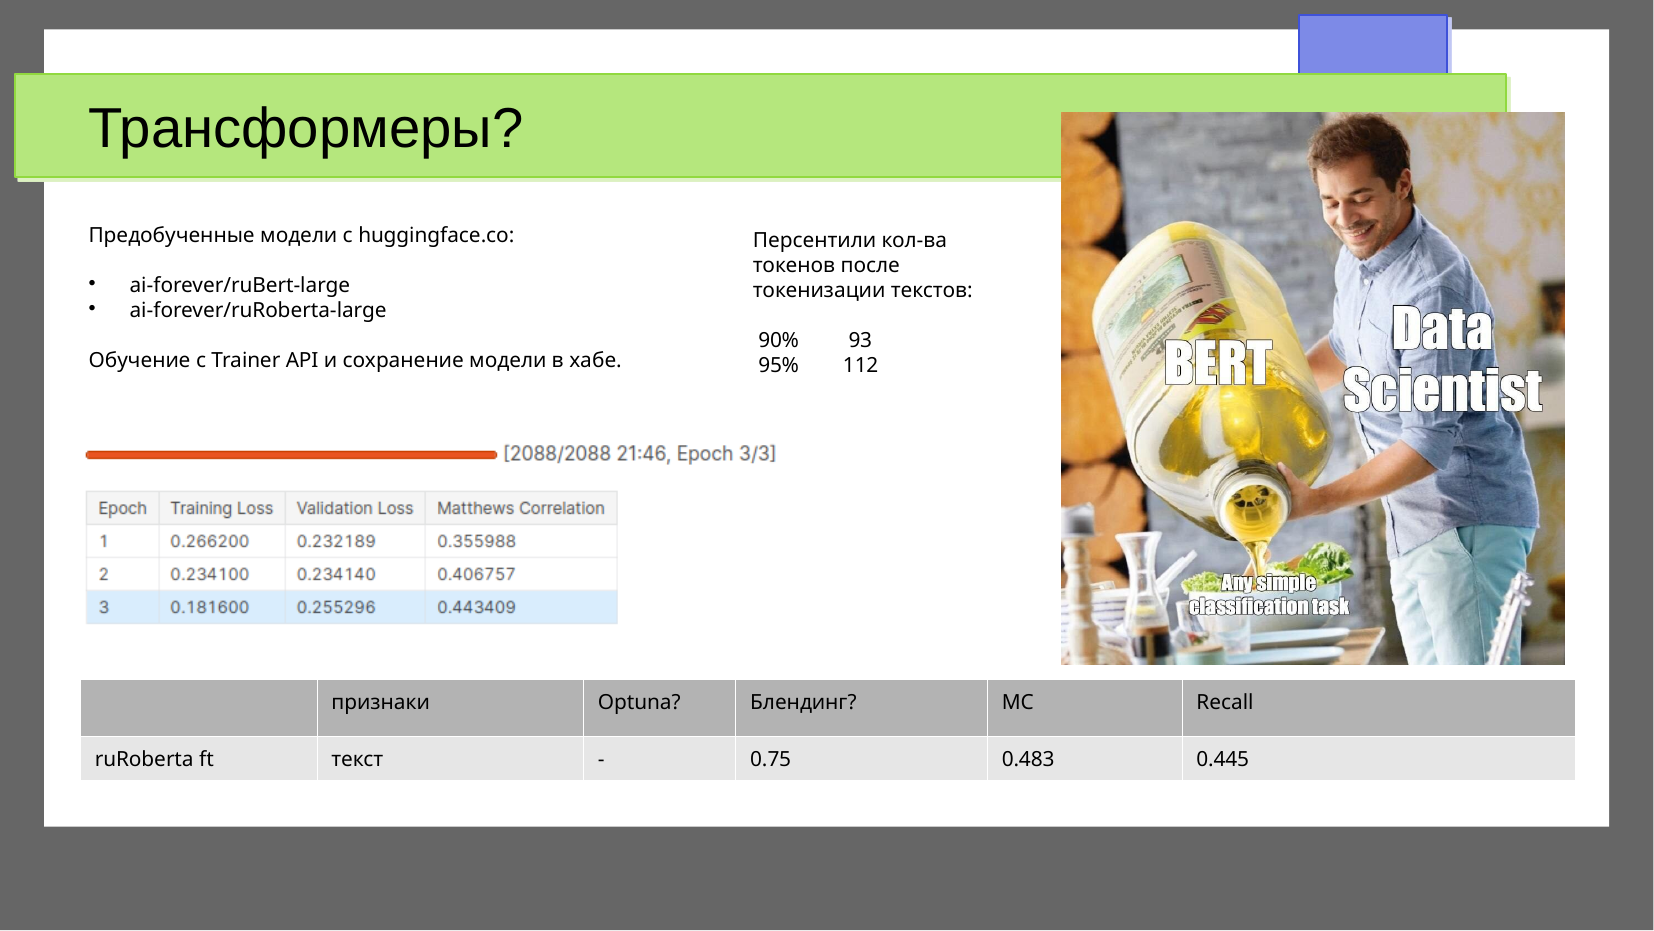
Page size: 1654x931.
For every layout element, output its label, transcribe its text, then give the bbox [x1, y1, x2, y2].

subtitle Предобученные модели с huggingface.co: ai-forever/ruBert-large ai-forever/ruRoberta-large Обучение с Trainer API и сохранение модели в хабе. [88, 221, 738, 413]
table_header Optuna? [584, 680, 735, 736]
table_header Блендинг? [736, 680, 987, 736]
table_cell - [584, 737, 735, 780]
table_cell 0.483 [988, 737, 1182, 780]
picture [1061, 112, 1565, 665]
table_cell ruRoberta ft [81, 737, 317, 780]
title Трансформеры? [88, 73, 1506, 178]
table_cell текст [318, 737, 583, 780]
picture [74, 428, 788, 638]
table_cell 0.75 [736, 737, 987, 780]
table_header Recall [1183, 680, 1575, 736]
text_box Персентили кол-ва токенов после токенизации текстов: 90% 93 95% 112 [738, 219, 1039, 444]
table_header MC [988, 680, 1182, 736]
table_header [81, 680, 317, 736]
table_cell 0.445 [1183, 737, 1575, 780]
table_header признаки [318, 680, 583, 736]
